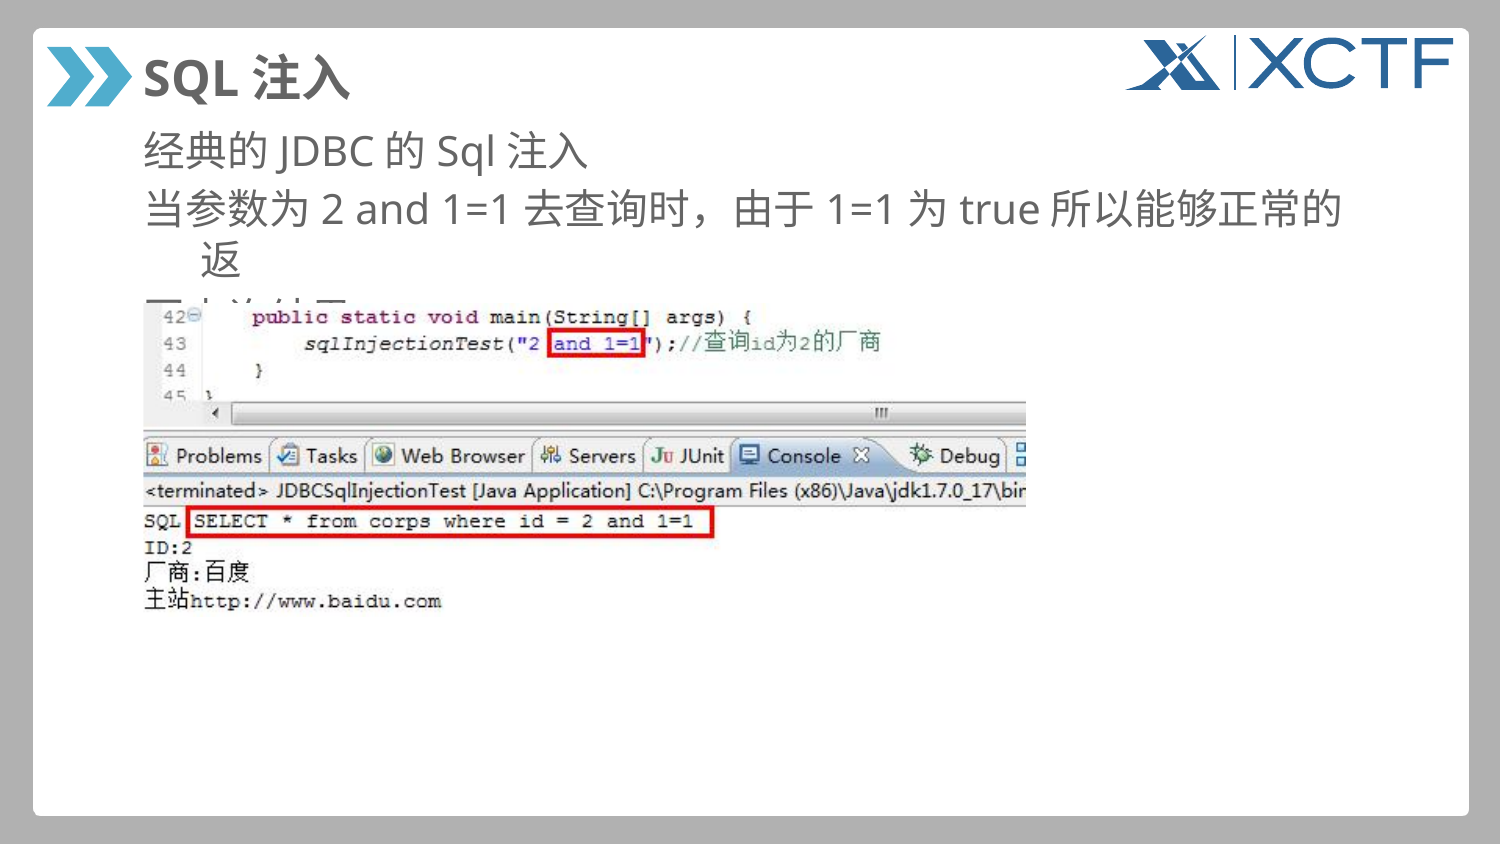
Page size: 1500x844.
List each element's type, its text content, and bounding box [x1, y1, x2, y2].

title SQL注入 [128, 35, 1125, 117]
picture [0, 0, 1500, 844]
list 经典的JDBC的Sql注入 当参数为2 and 1=1去查询时，由于1=1为true所以能够正常的返 回查询结果： [128, 117, 1372, 762]
